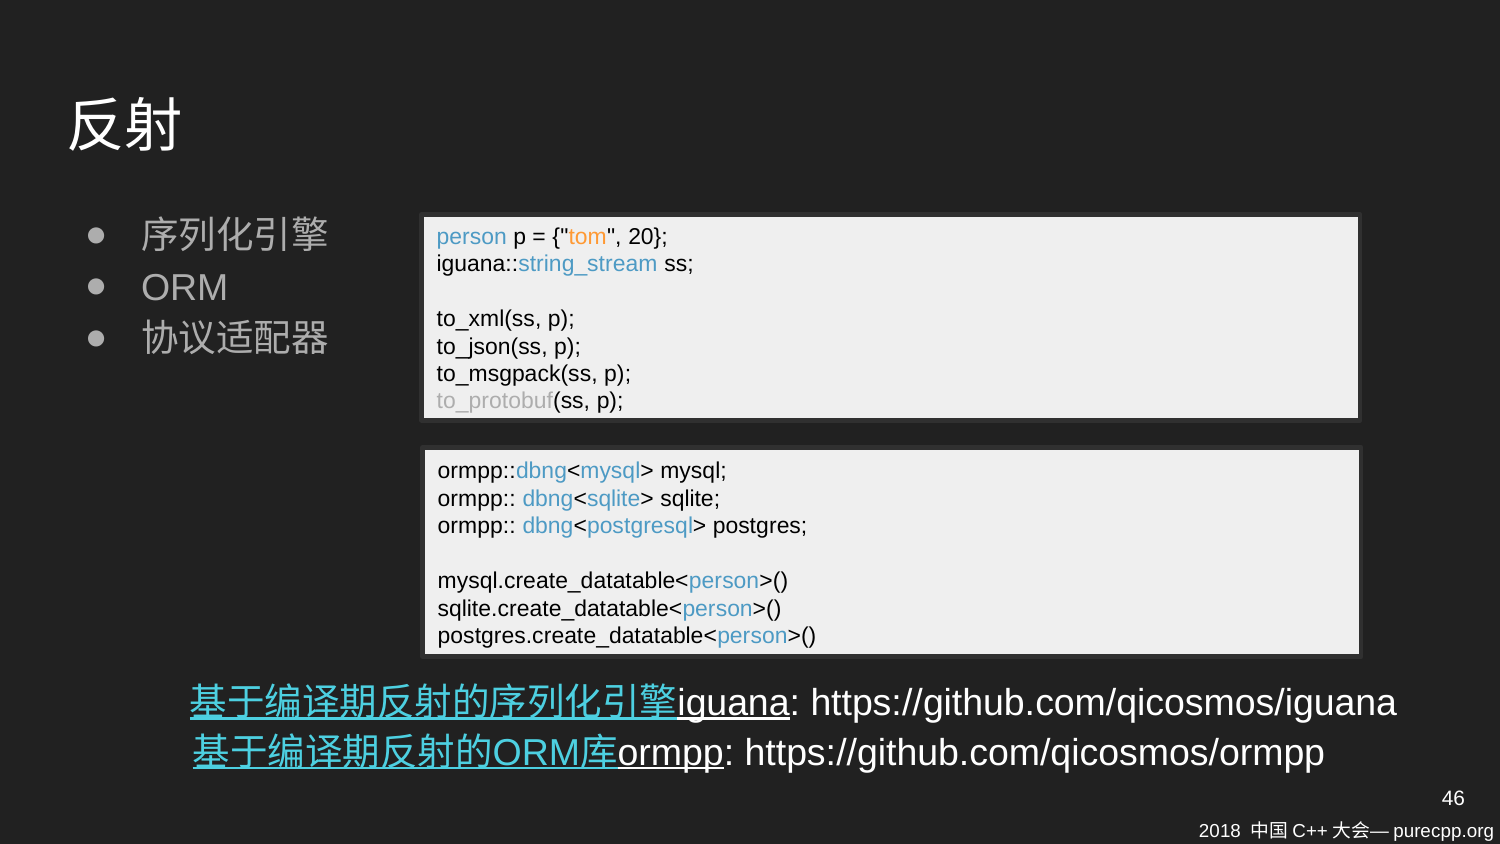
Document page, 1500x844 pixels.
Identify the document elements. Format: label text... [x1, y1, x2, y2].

text_box 基于编译期反射的序列化引擎iguana: https://github.com/qicosmos/iguana [175, 670, 1413, 731]
text_box 基于编译期反射的ORM库ormpp: https://github.com/qicosmos/ormpp [177, 720, 1341, 781]
text_box ormpp::dbng<mysql> mysql; ormpp:: dbng<sqlite> sqlite; ormpp:: dbng<postgresql> postgres; mysql.create_datatable<person>() sqlite.create_datatable<person>() postgres.create_datatable<person>() [422, 447, 1362, 657]
slide_number 46 [1389, 764, 1480, 830]
list 序列化引擎 ORM 协议适配器 [51, 189, 1449, 750]
title 反射 [51, 72, 1449, 167]
text_box person p = {"tom", 20}; iguana::string_stream ss; to_xml(ss, p); to_json(ss, p); to_msgpack(ss, p); to_protobuf(ss, p); [421, 214, 1361, 421]
